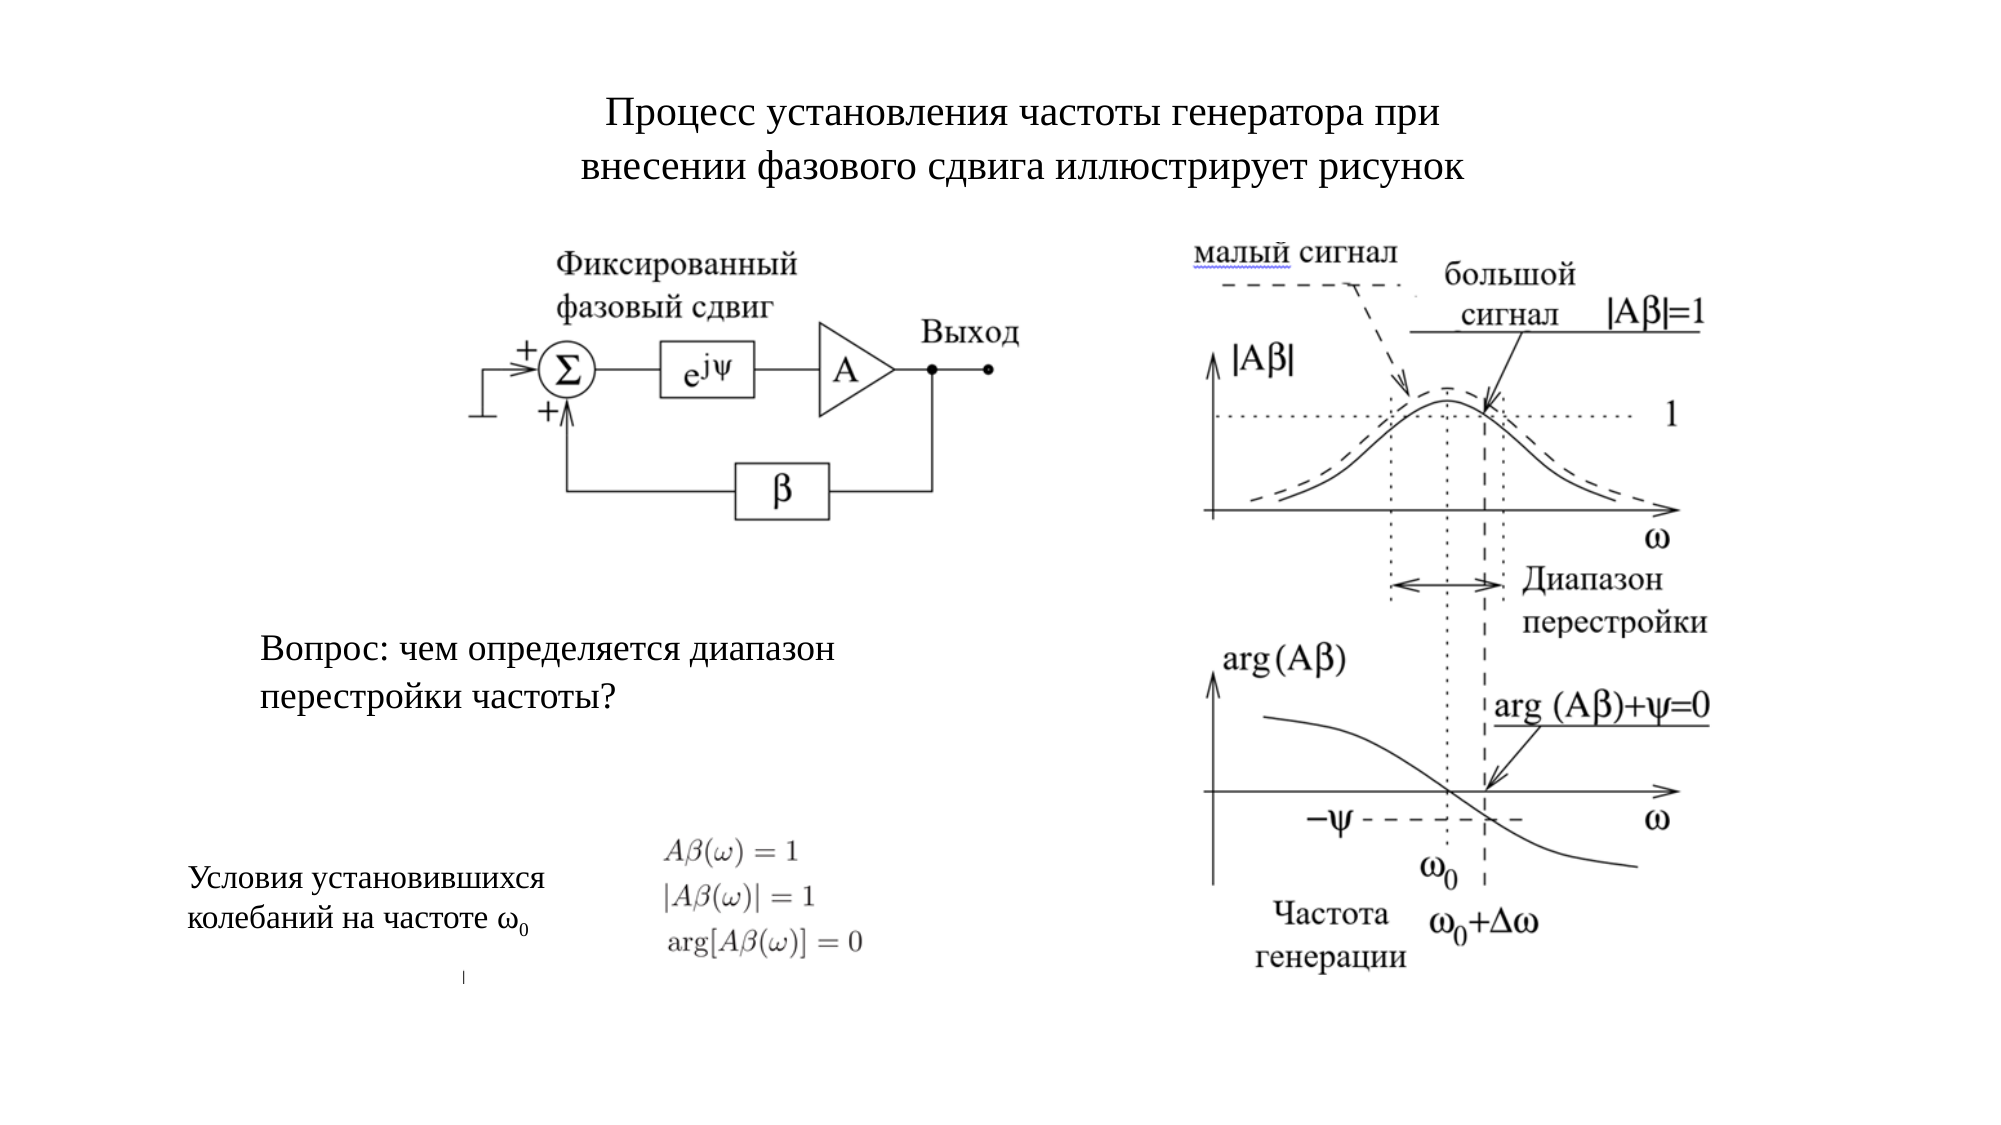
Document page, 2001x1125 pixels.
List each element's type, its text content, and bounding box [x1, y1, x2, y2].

text_box Условия установившихся колебаний на частоте ω0 [172, 847, 463, 948]
text_box Процесс установления частоты генератора при внесении фазового сдвига иллюстрирует рисунок [522, 73, 1523, 196]
picture [463, 242, 1719, 984]
text_box Вопрос: чем определяется диапазон перестройки частоты? [245, 612, 463, 724]
